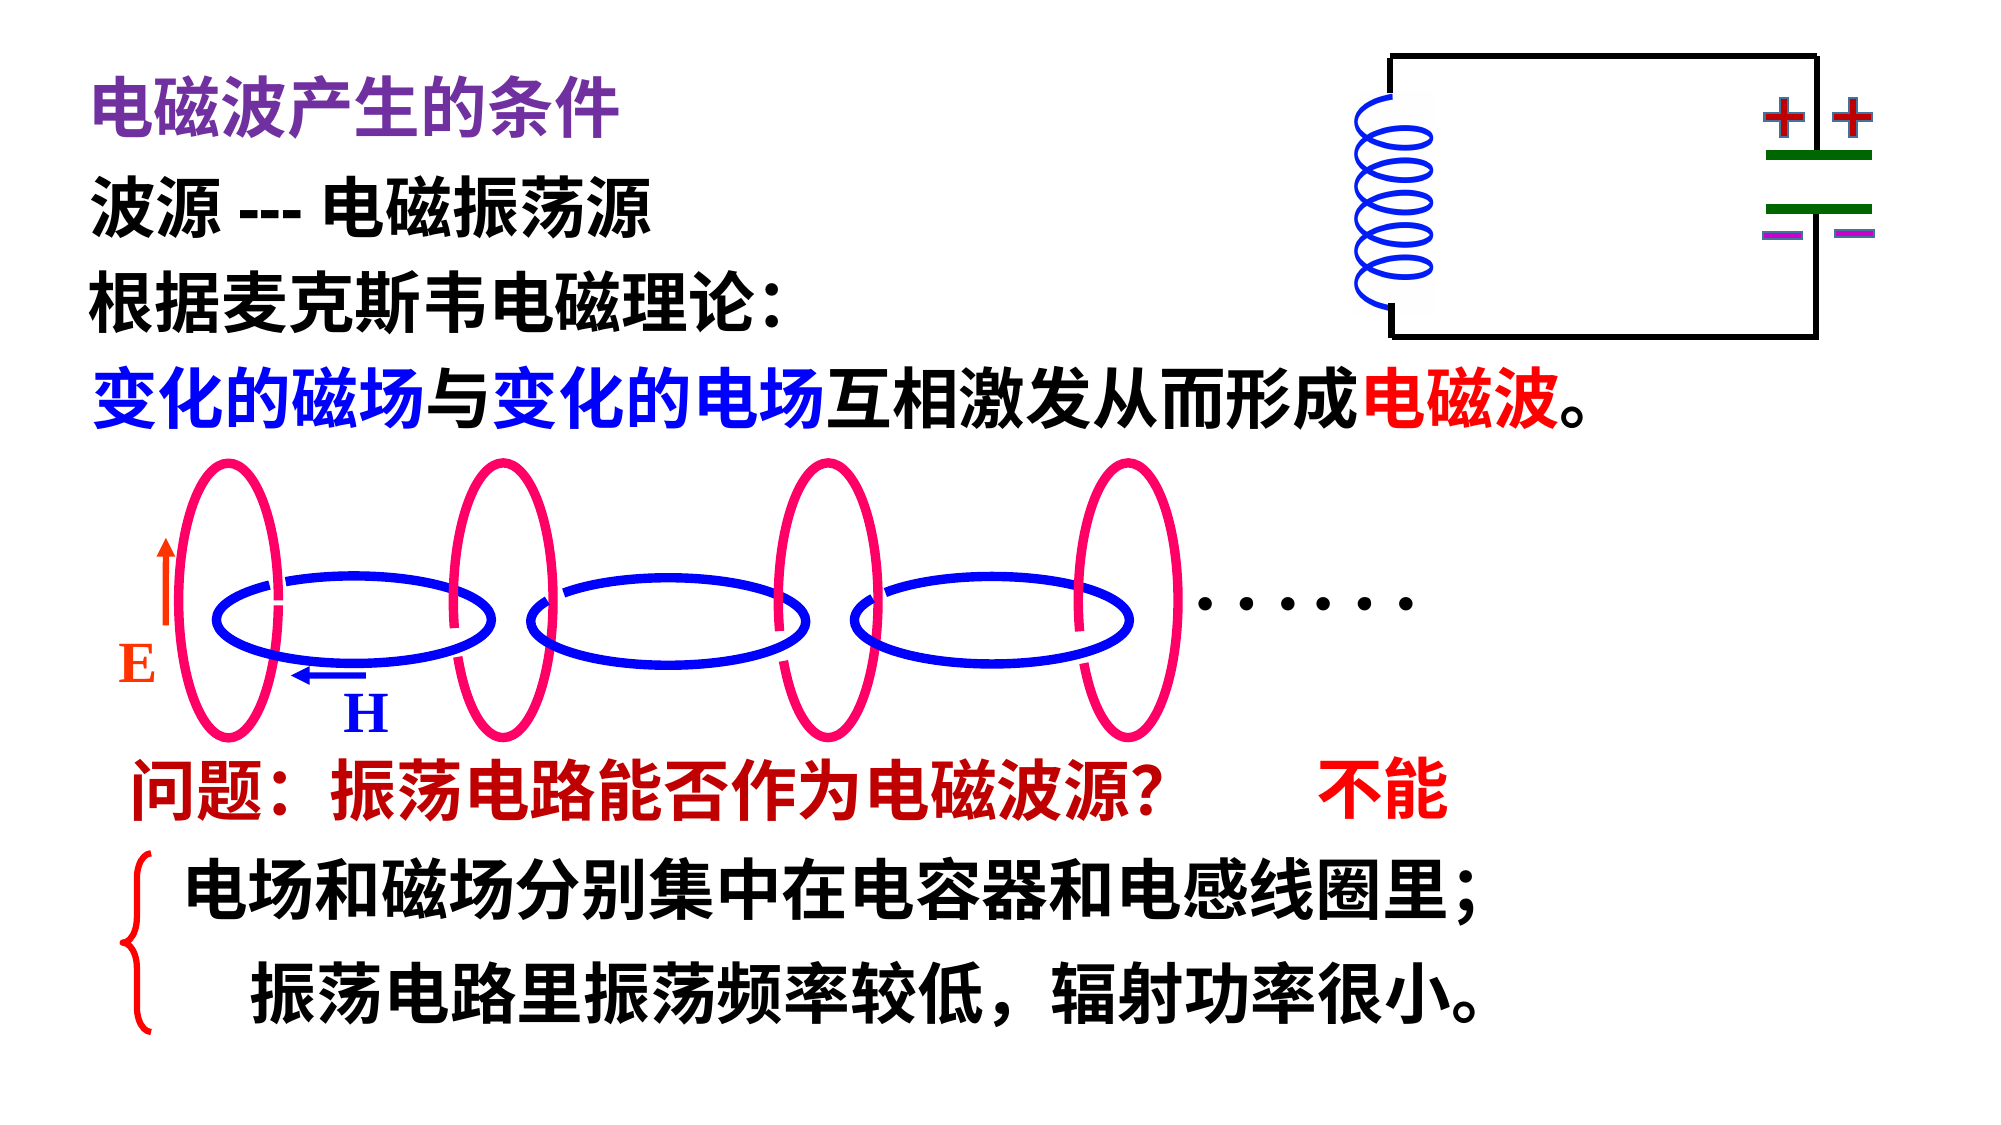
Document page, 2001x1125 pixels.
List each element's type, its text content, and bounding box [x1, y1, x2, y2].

text_box [216, 575, 491, 664]
text_box [1832, 97, 1873, 138]
text_box [854, 576, 1123, 664]
text_box [1763, 97, 1805, 138]
text_box [178, 463, 279, 738]
text_box 变化的磁场与变化的电场互相激发从而形成电磁波。 [76, 349, 1642, 444]
text_box 电磁波产生的条件 [72, 58, 637, 154]
text_box 不能 [1301, 739, 1465, 835]
text_box 波源---电磁振荡源 [74, 158, 668, 252]
text_box [1834, 229, 1875, 238]
text_box [1762, 231, 1803, 240]
text_box [159, 537, 173, 626]
text_box [122, 853, 152, 1032]
text_box [453, 462, 554, 738]
text_box 根据麦克斯韦电磁理论： [73, 252, 838, 348]
picture [1281, 91, 1506, 315]
text_box [778, 462, 879, 738]
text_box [1190, 588, 1429, 630]
text_box H [328, 667, 404, 752]
text_box [530, 577, 806, 666]
text_box [1078, 462, 1179, 738]
text_box 电场和磁场分别集中在电容器和电感线圈里； [166, 840, 1532, 936]
text_box E [103, 617, 172, 702]
text_box [290, 669, 366, 682]
